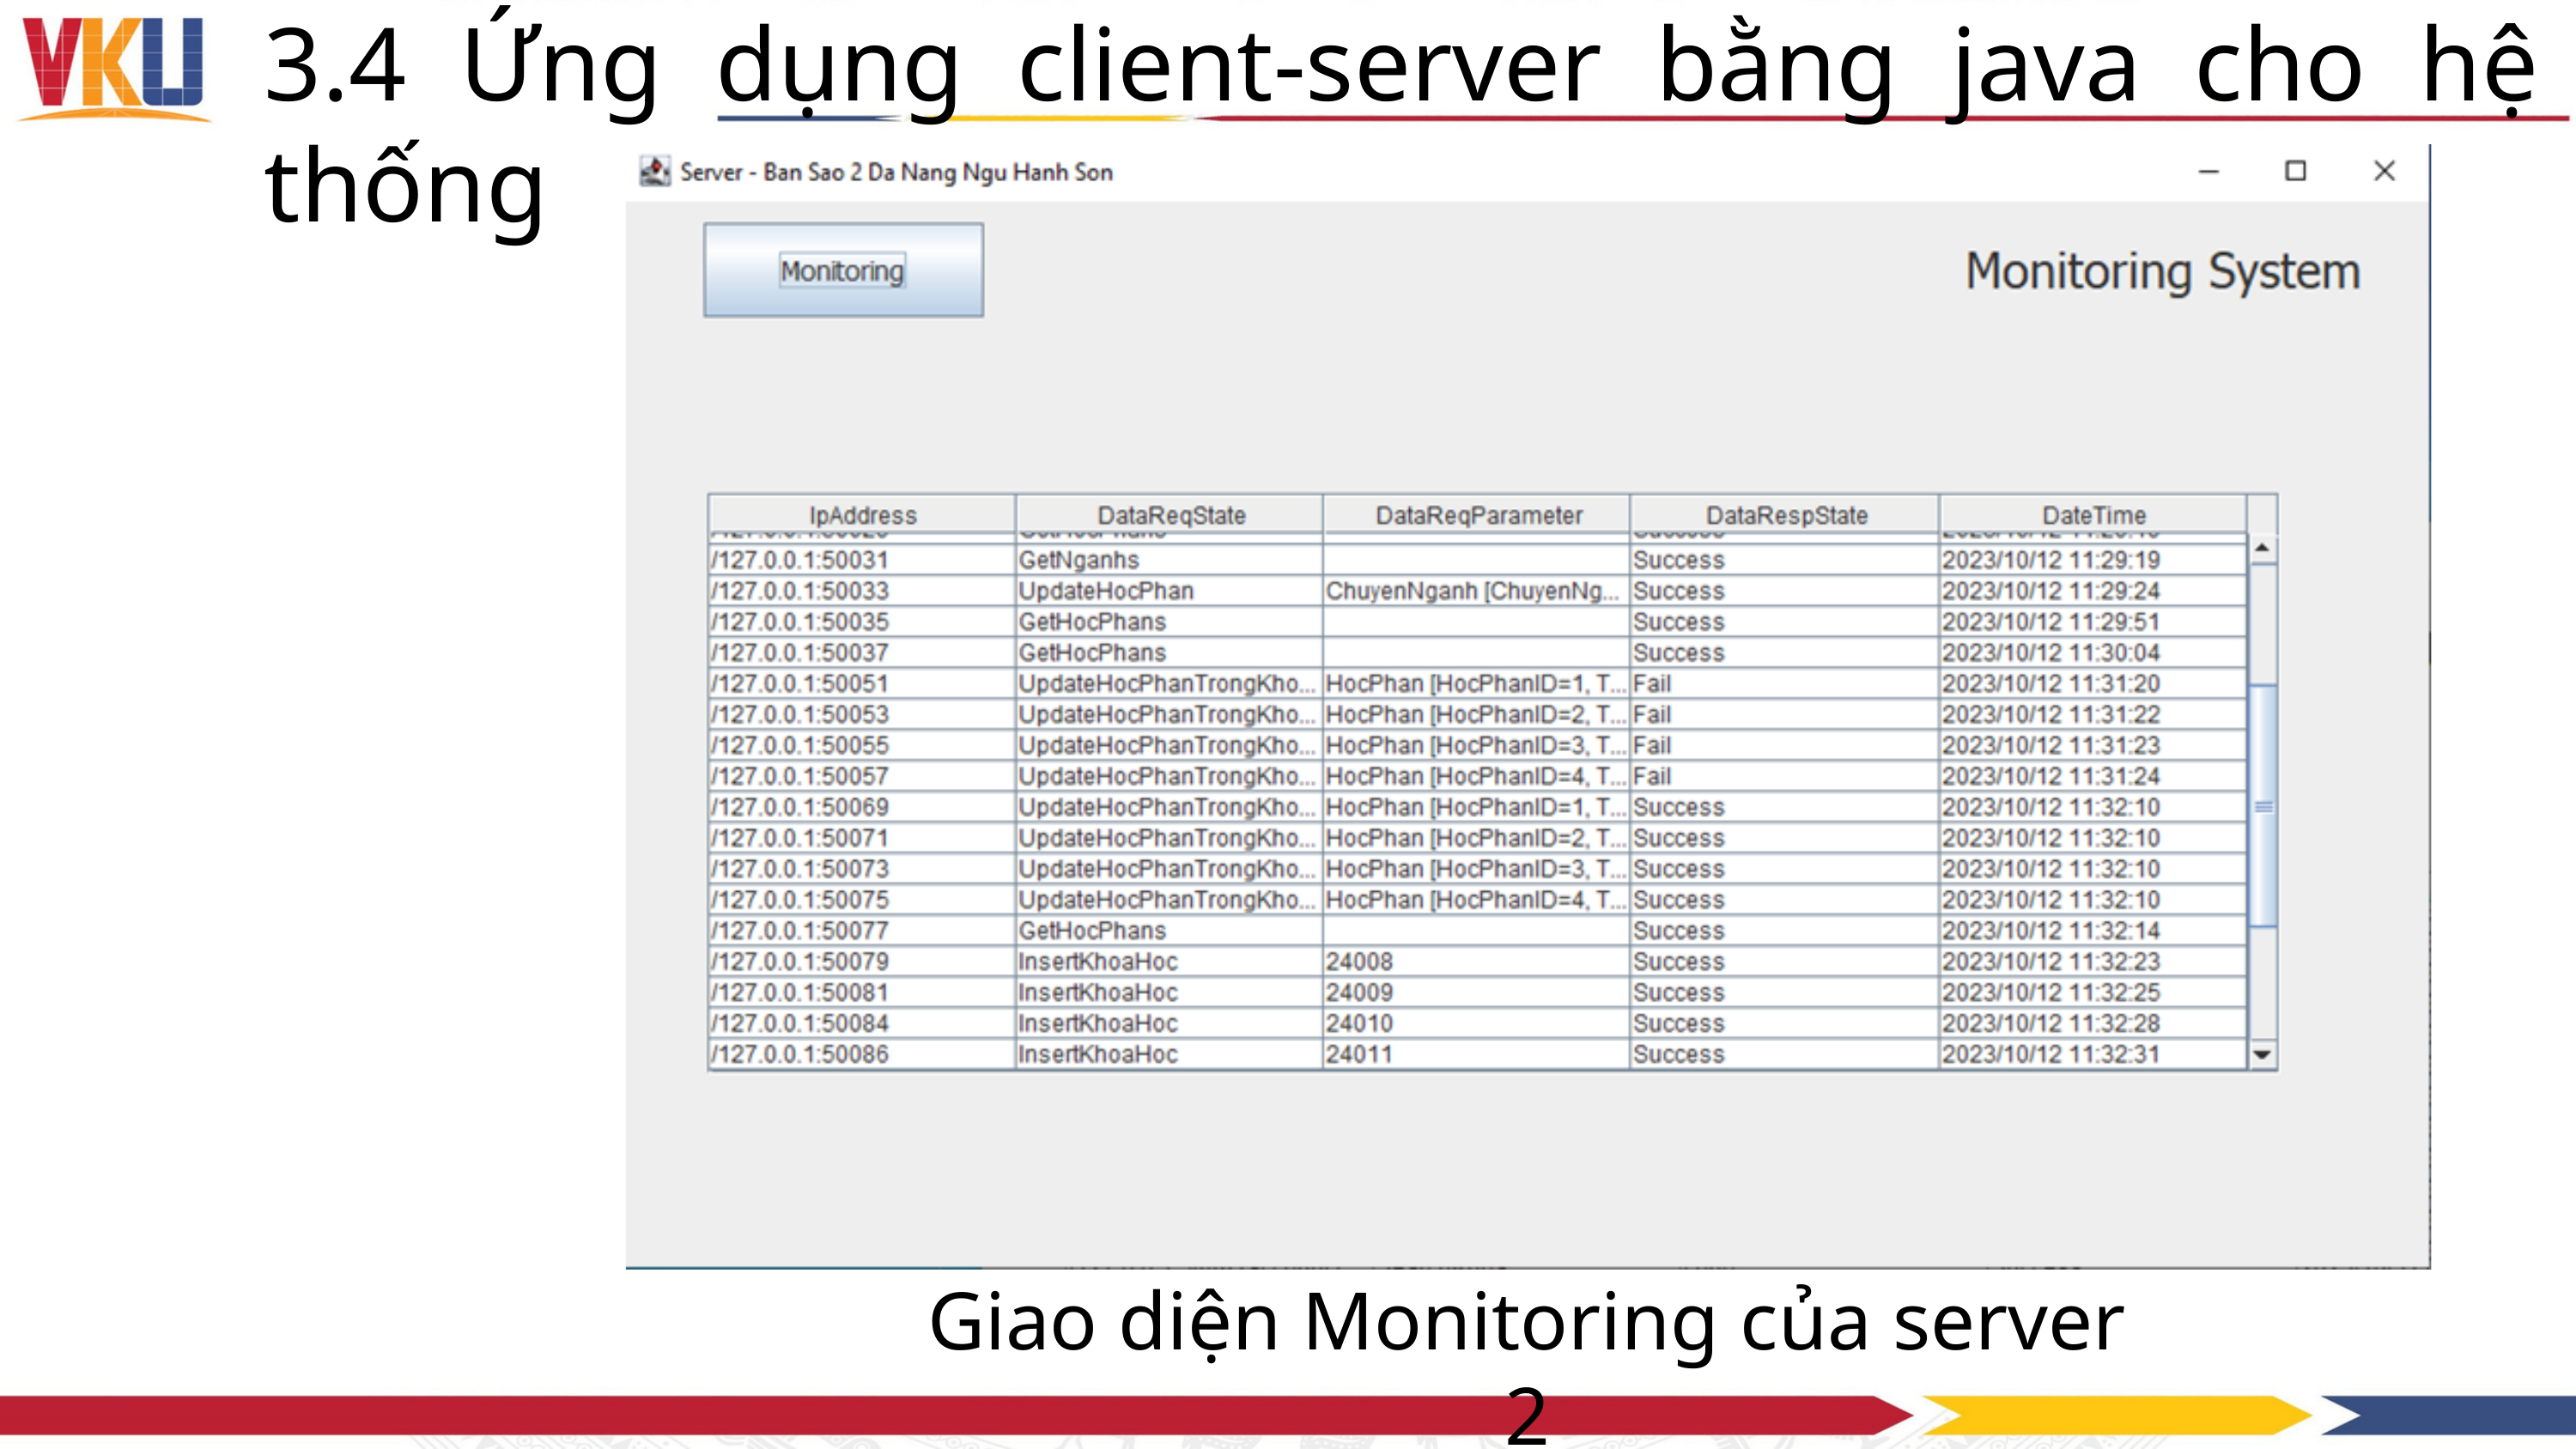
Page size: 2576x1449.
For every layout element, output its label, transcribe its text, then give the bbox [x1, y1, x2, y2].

text_box Giao diện Monitoring của server 2 [894, 1270, 2160, 1449]
text_box 3.4 Ứng dụng client-server bằng java cho hệ thống [264, 0, 2540, 242]
text_box [0, 0, 2576, 1449]
text_box [625, 242, 2432, 1270]
